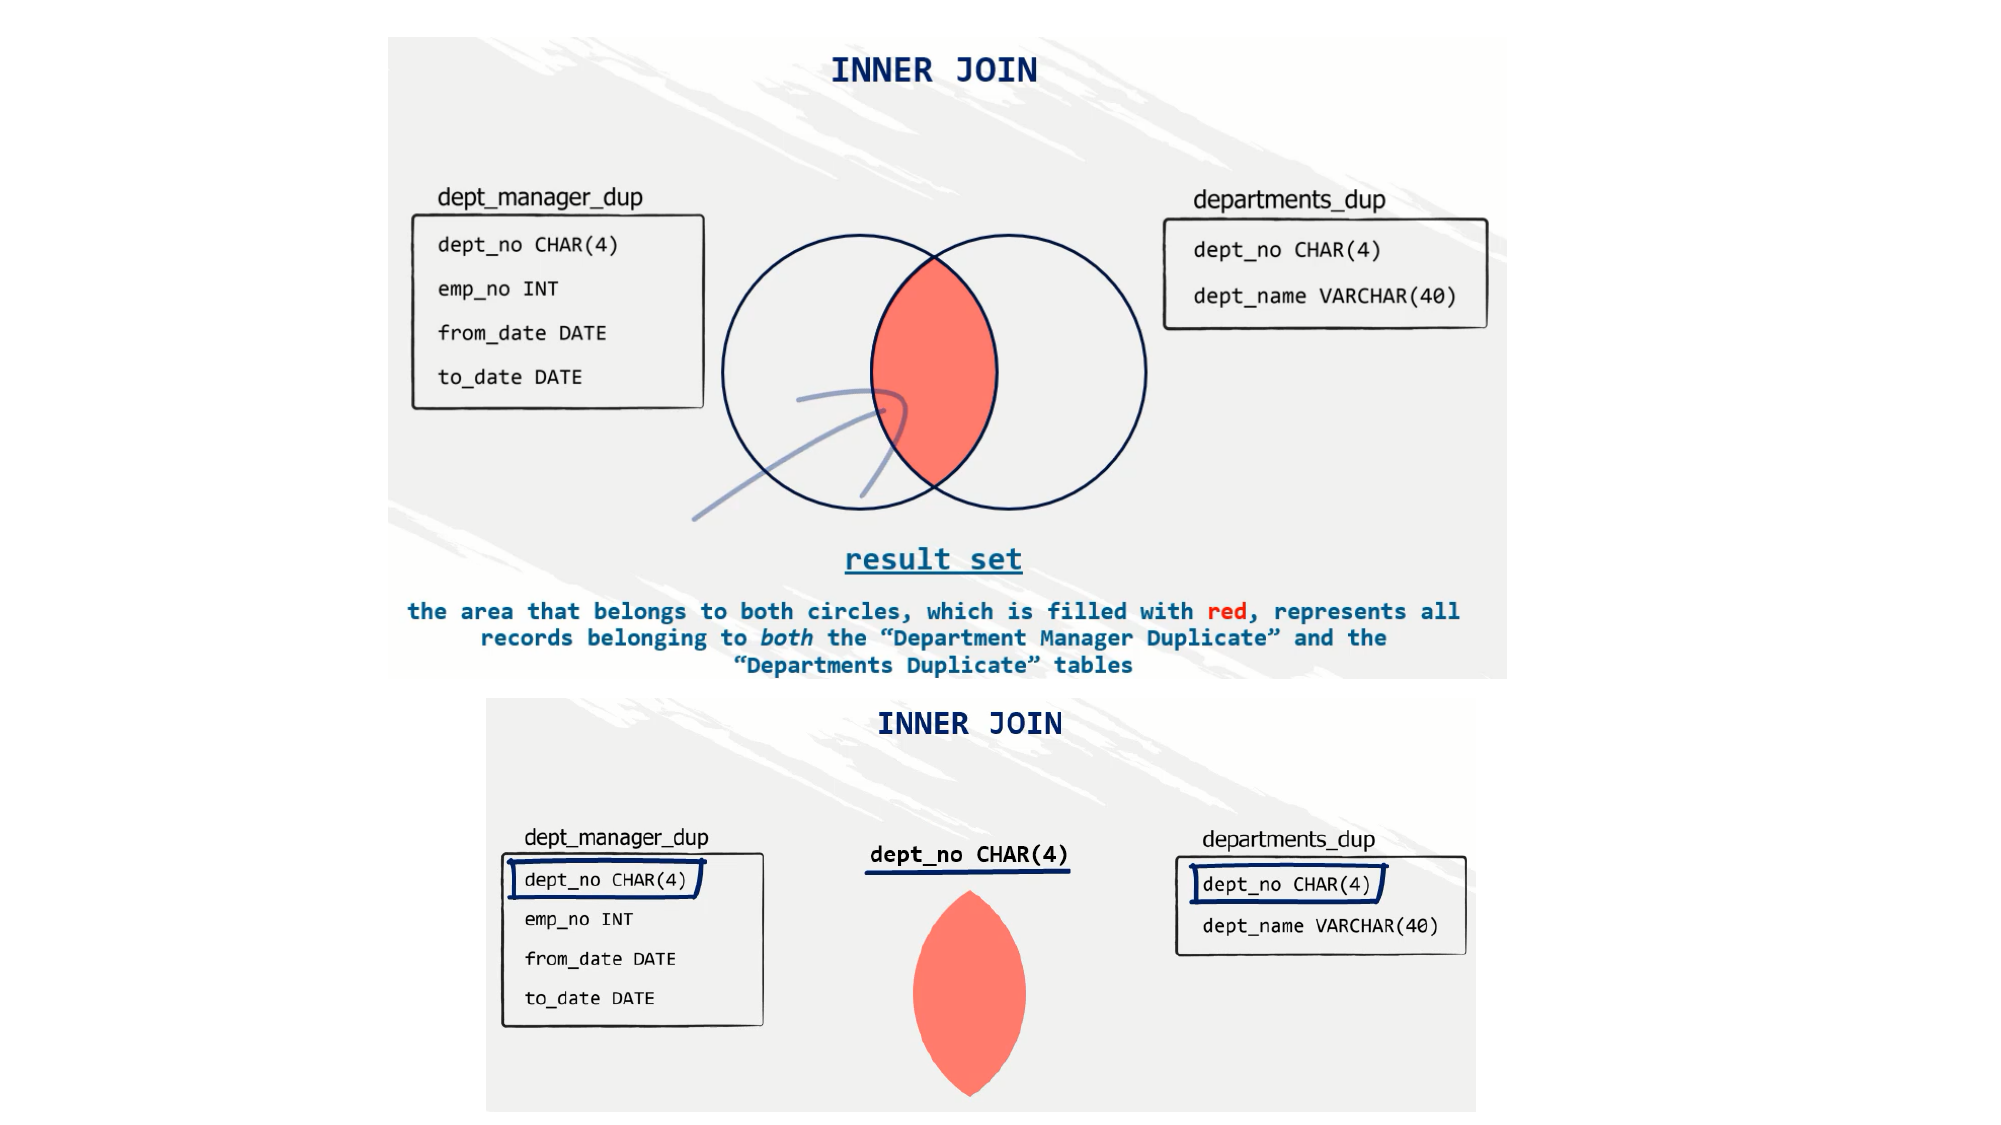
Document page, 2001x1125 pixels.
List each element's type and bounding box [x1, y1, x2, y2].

picture [388, 37, 1507, 679]
picture [486, 698, 1476, 1112]
